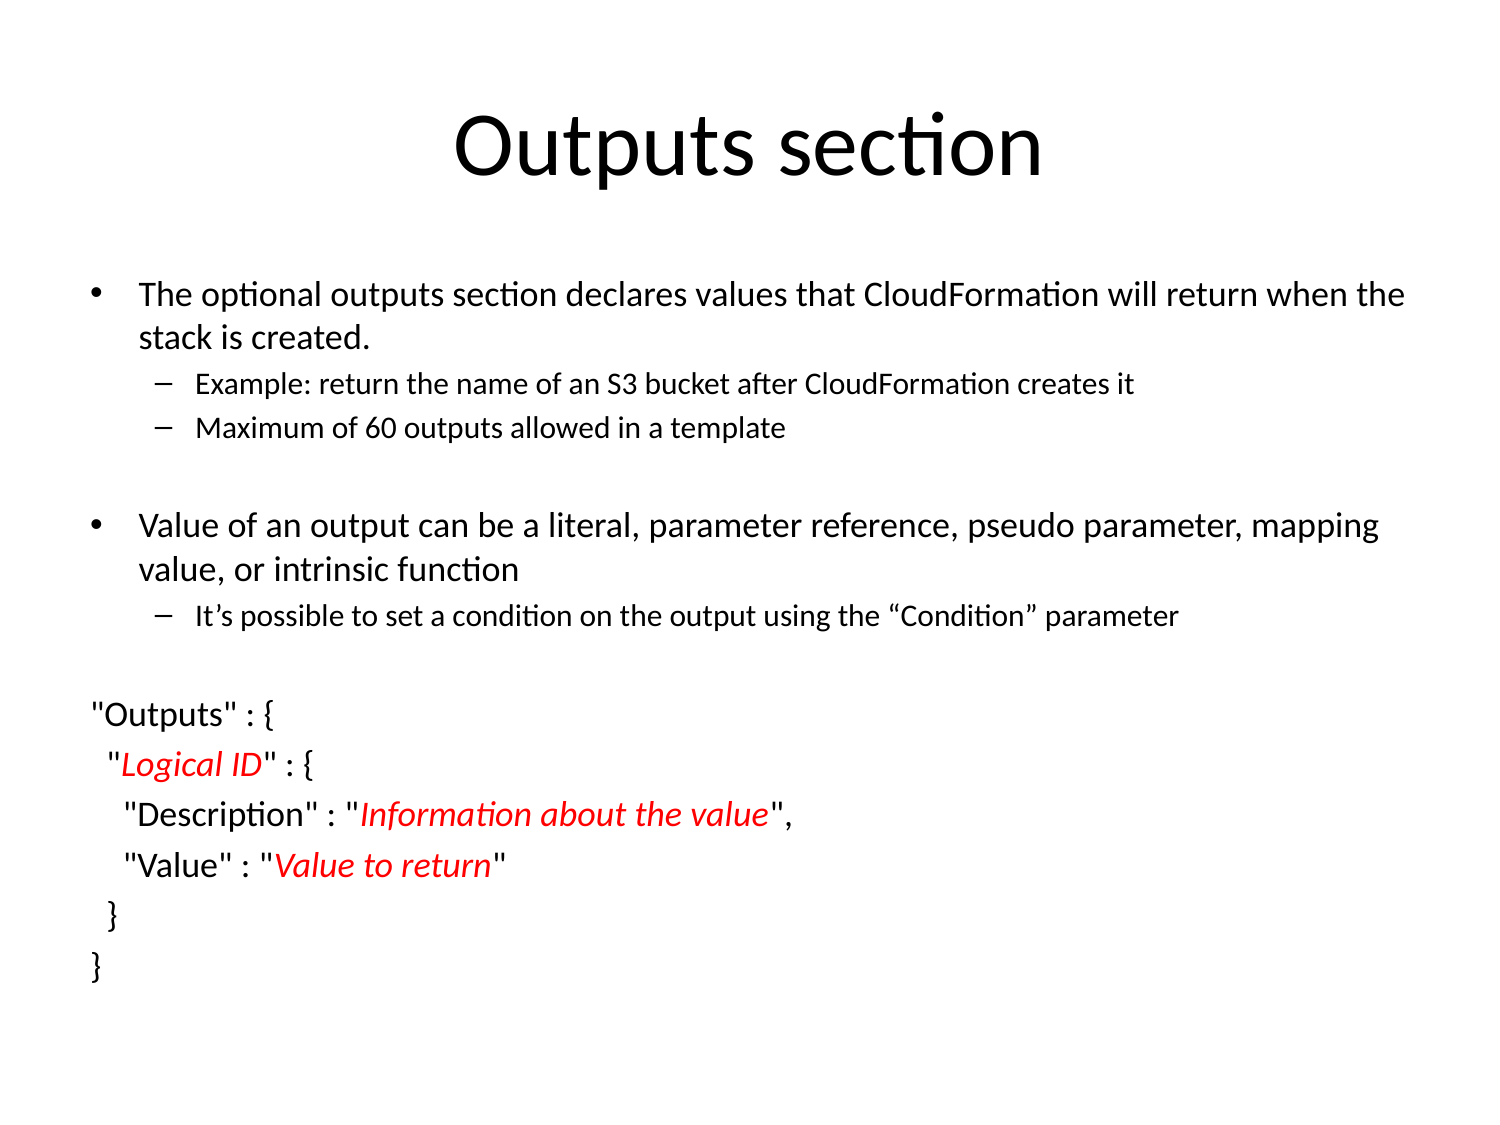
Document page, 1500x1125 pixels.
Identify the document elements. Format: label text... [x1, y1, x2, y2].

list The optional outputs section declares values that CloudFormation will return when the stack is created. Example: return the name of an S3 bucket after CloudFormation creates it Maximum of 60 outputs allowed in a template Value of an output can be a literal, parameter reference, pseudo parameter, mapping value, or intrinsic function It’s possible to set a condition on the output using the “Condition” parameter "Outputs" : { "Logical ID" : { "Description" : "Information about the value", "Value" : "Value to return" } } [75, 262, 1425, 1005]
title Outputs section [75, 45, 1425, 233]
